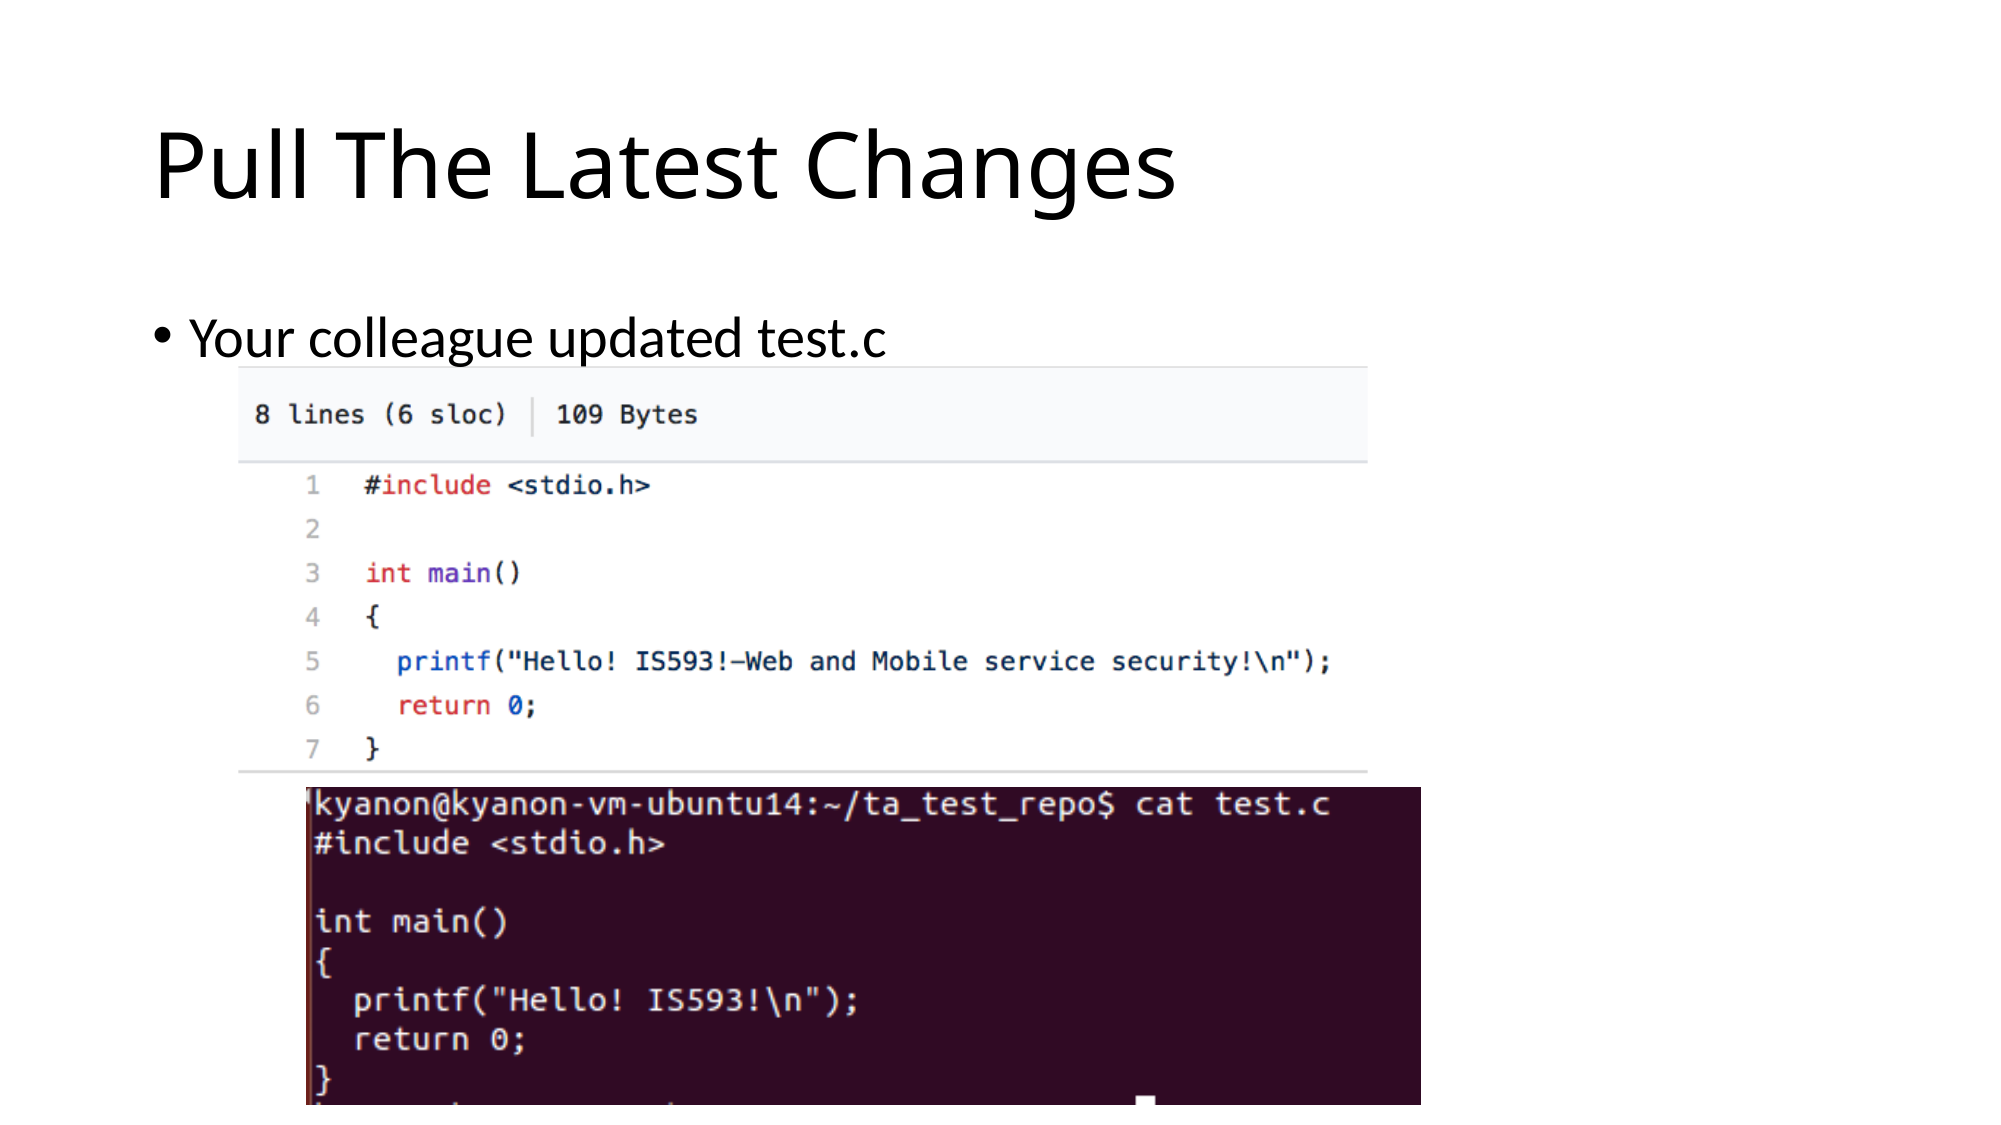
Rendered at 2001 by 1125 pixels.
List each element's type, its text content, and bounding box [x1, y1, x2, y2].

title Pull The Latest Changes [137, 59, 1863, 278]
list Your colleague updated test.c [137, 299, 1863, 1014]
picture [238, 365, 1421, 1105]
